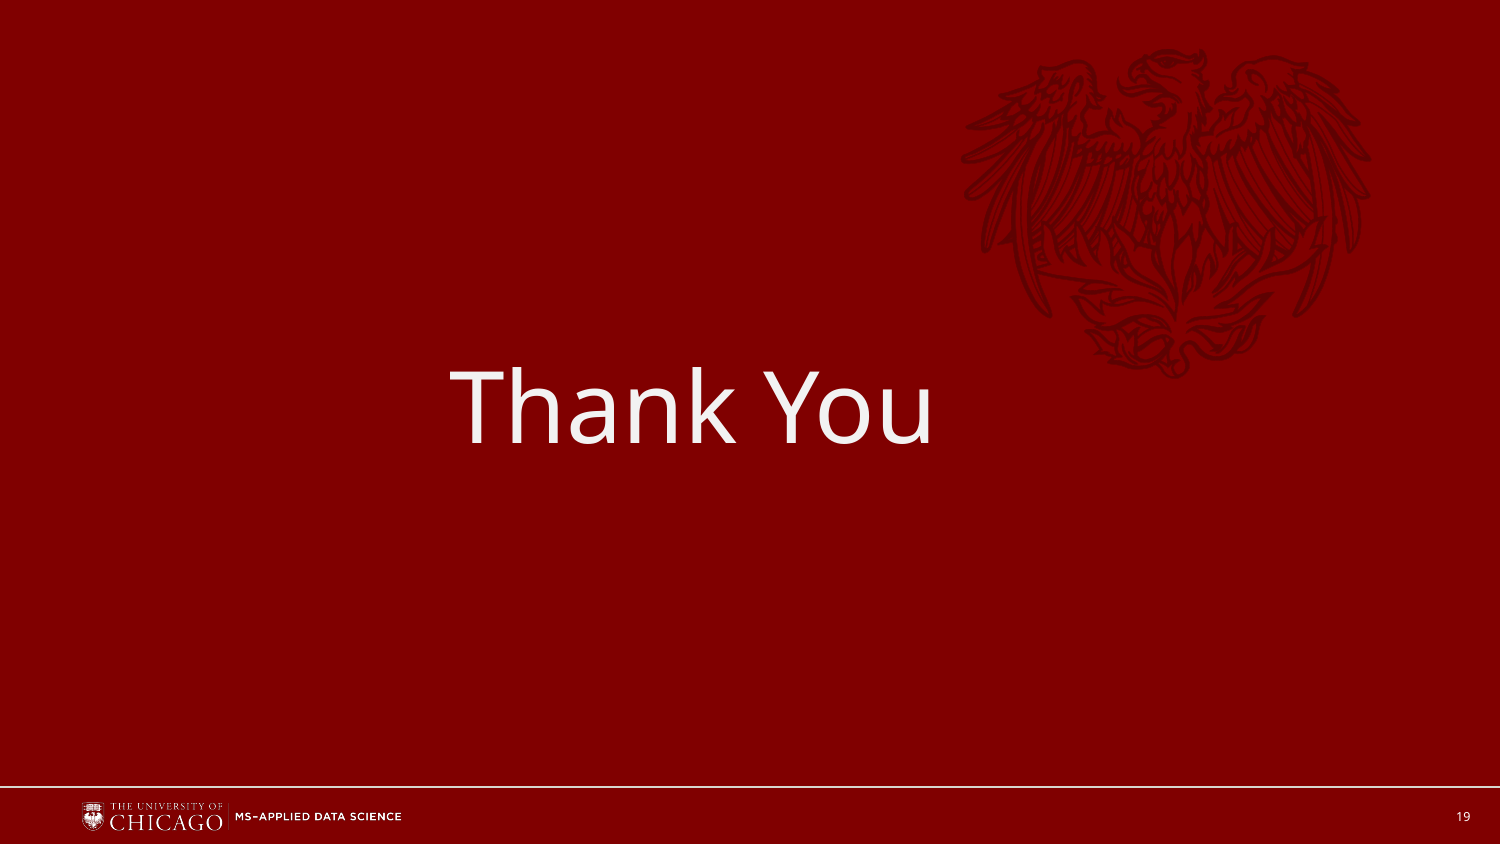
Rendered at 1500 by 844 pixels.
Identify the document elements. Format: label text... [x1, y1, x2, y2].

slide_number 19 [1059, 794, 1482, 840]
picture [66, 787, 416, 844]
title Thank You [133, 298, 1254, 546]
